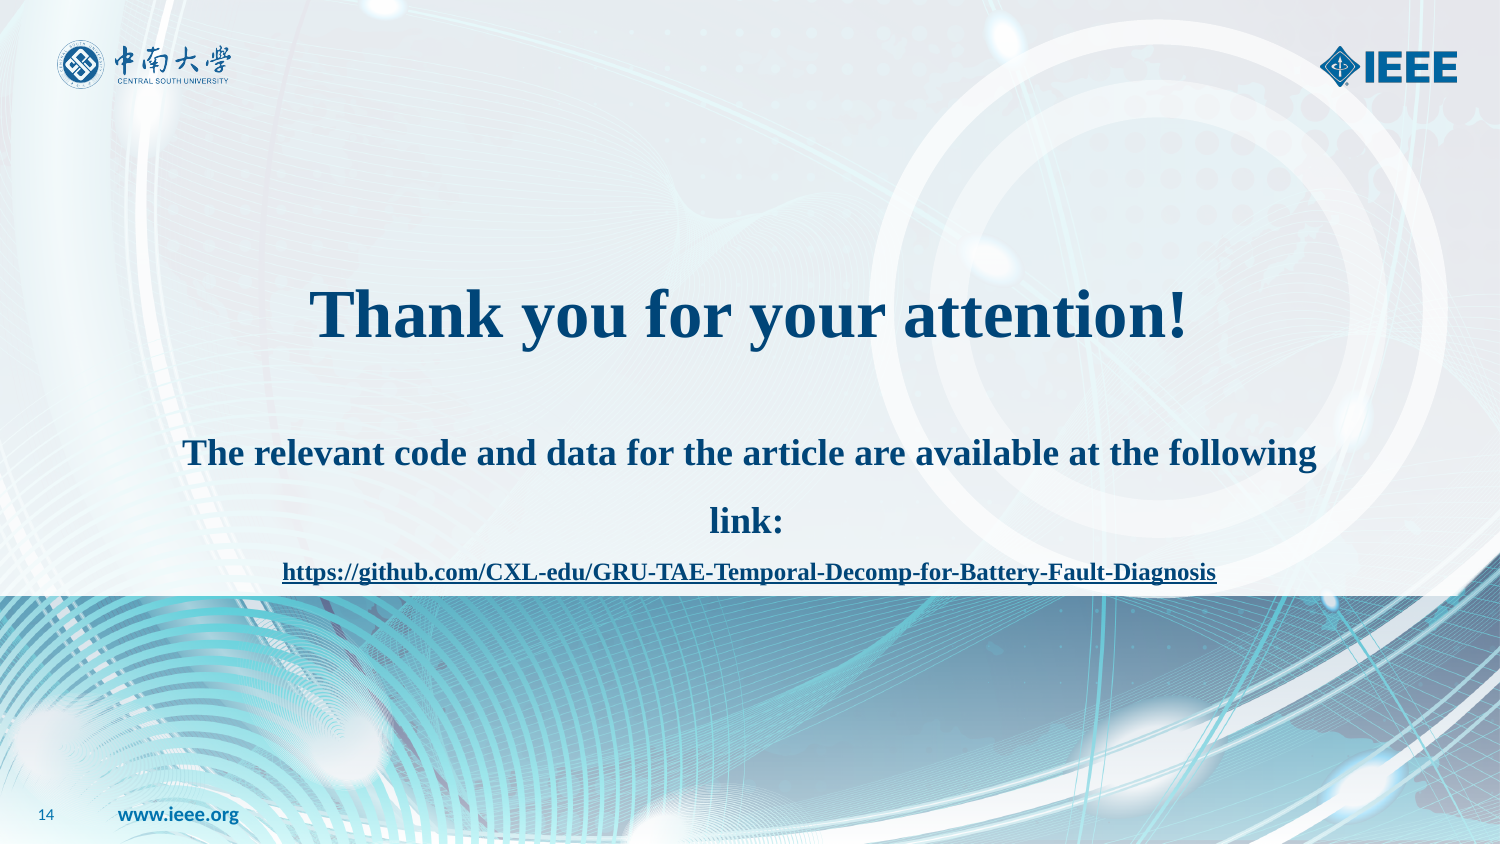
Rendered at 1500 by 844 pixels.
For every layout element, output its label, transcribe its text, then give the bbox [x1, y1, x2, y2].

picture [57, 40, 231, 89]
slide_number [22, 786, 93, 841]
title Thank you for your attention! [275, 256, 1225, 360]
picture [1320, 46, 1457, 87]
text_box The relevant code and data for the article are available at the following link: https://github.com/CXL-edu/GRU-TAE-Temporal-Decomp-for-Battery-Fault-Diagnosis [129, 490, 1371, 594]
